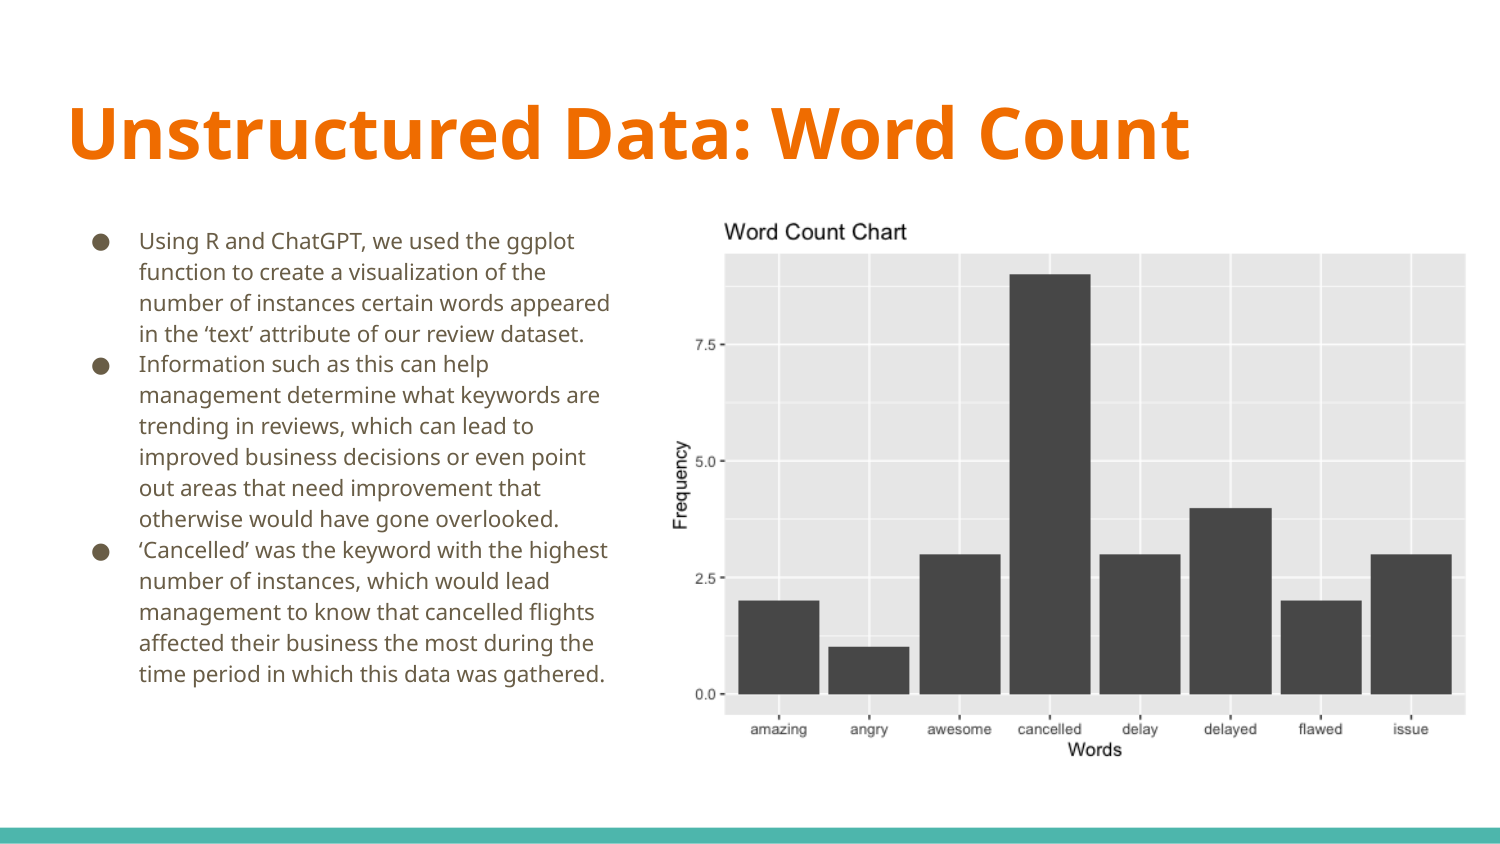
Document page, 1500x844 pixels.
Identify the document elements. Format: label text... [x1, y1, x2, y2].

title Unstructured Data: Word Count [51, 72, 1449, 189]
list Using R and ChatGPT, we used the ggplot function to create a visualization of the number of instances certain words appeared in the ‘text’ attribute of our review dataset. Information such as this can help management determine what keywords are trending in reviews, which can lead to improved business decisions or even point out areas that need improvement that otherwise would have gone overlooked. ‘Cancelled’ was the keyword with the highest number of instances, which would lead management to know that cancelled flights affected their business the most during the time period in which this data was gathered. [51, 207, 640, 750]
picture [664, 213, 1476, 769]
